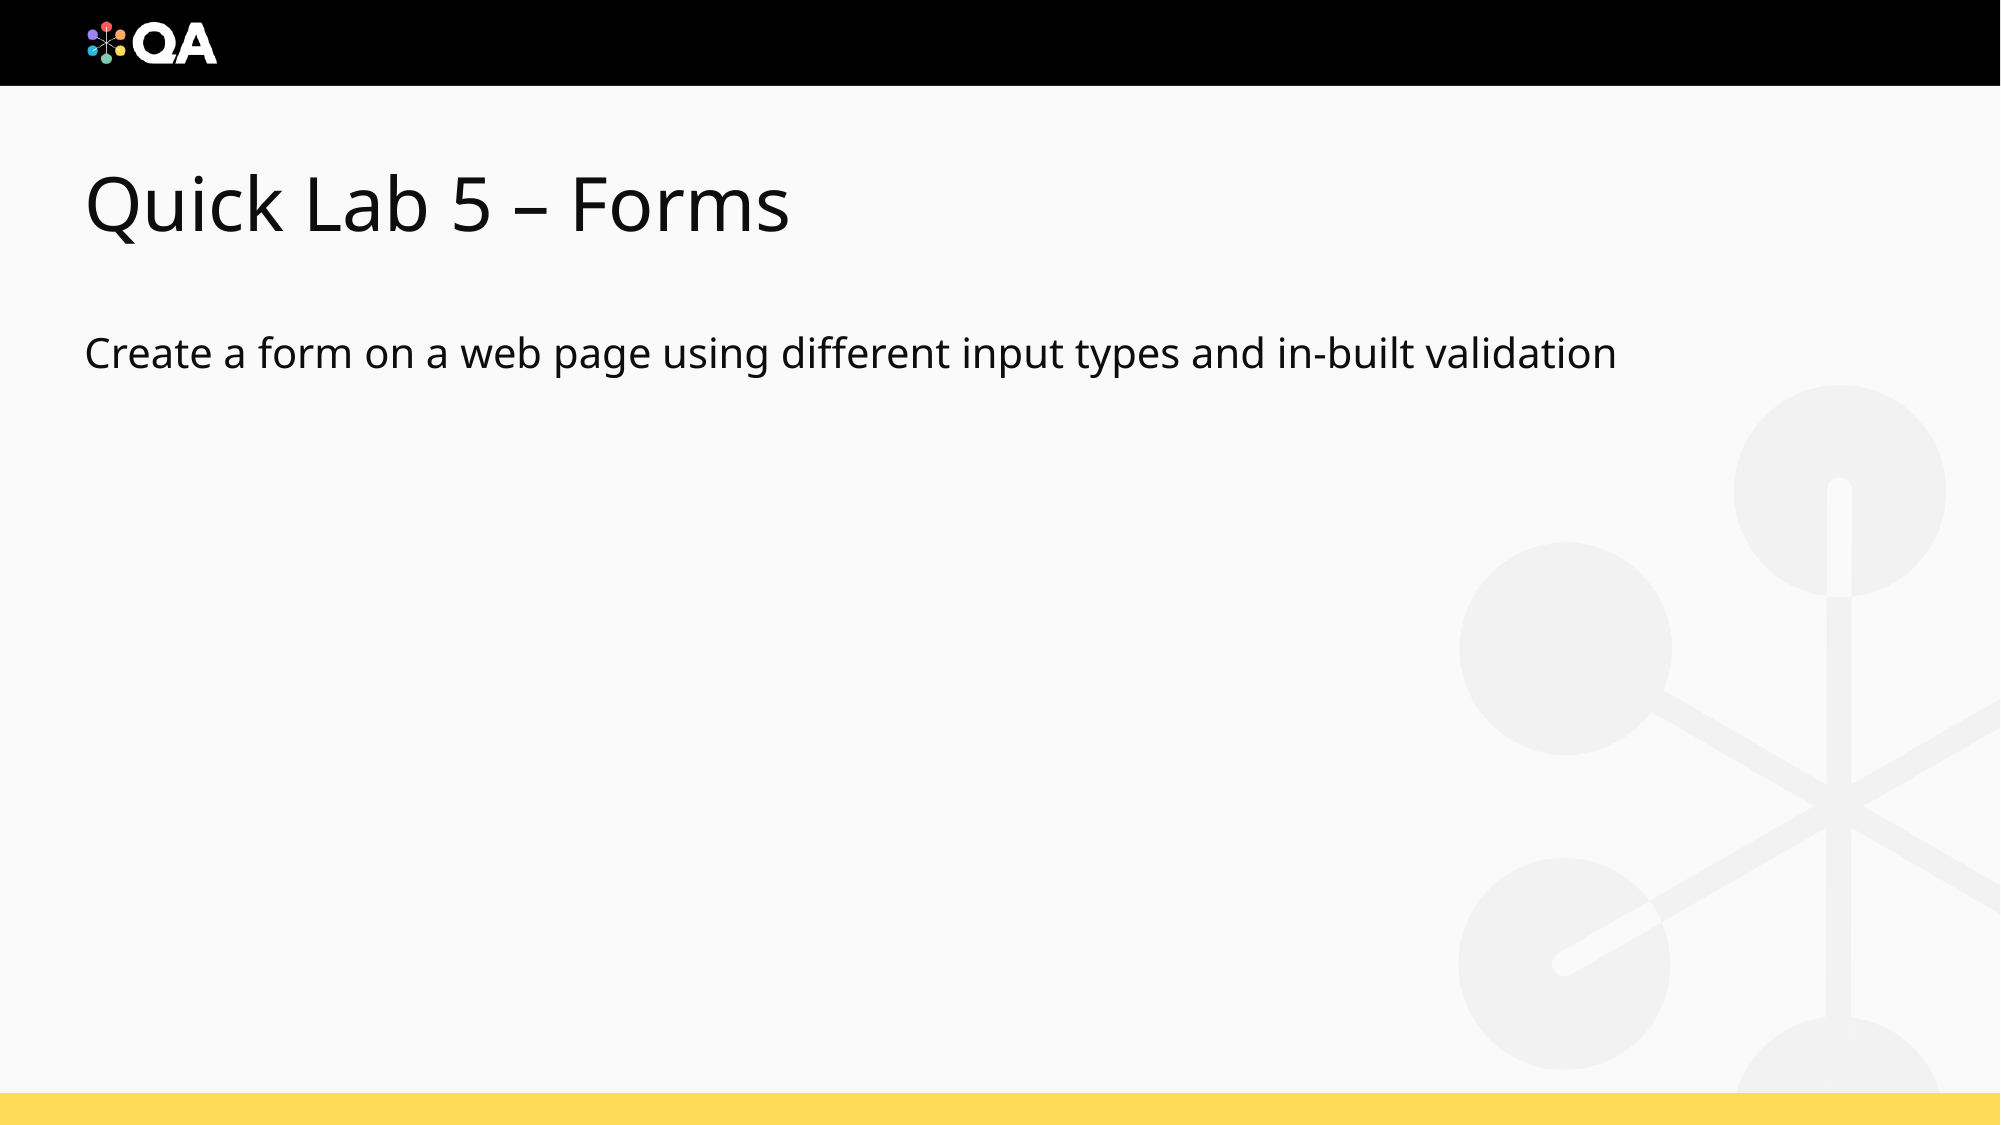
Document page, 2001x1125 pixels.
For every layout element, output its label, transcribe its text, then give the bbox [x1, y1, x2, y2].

title Quick Lab 5 – Forms [84, 159, 1916, 278]
picture [0, 0, 2001, 1125]
list Create a form on a web page using different input types and in-built validation [84, 324, 1916, 1035]
